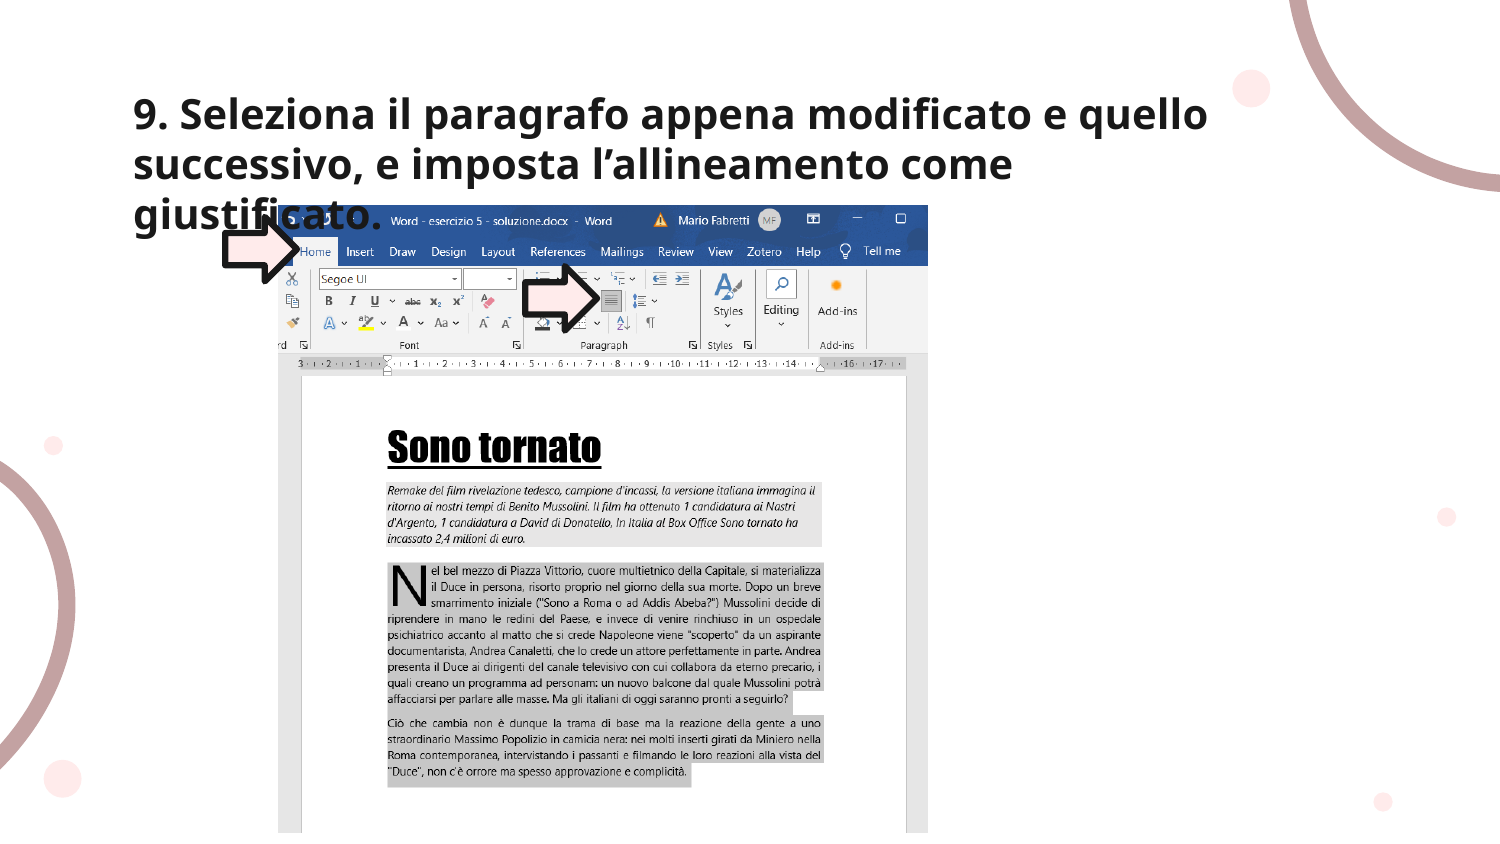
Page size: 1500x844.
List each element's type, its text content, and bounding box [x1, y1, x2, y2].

title 9. Seleziona il paragrafo appena modificato e quello successivo, e imposta l’allineamento come giustificato. [118, 72, 1277, 167]
picture [278, 205, 928, 833]
text_box [225, 216, 273, 282]
